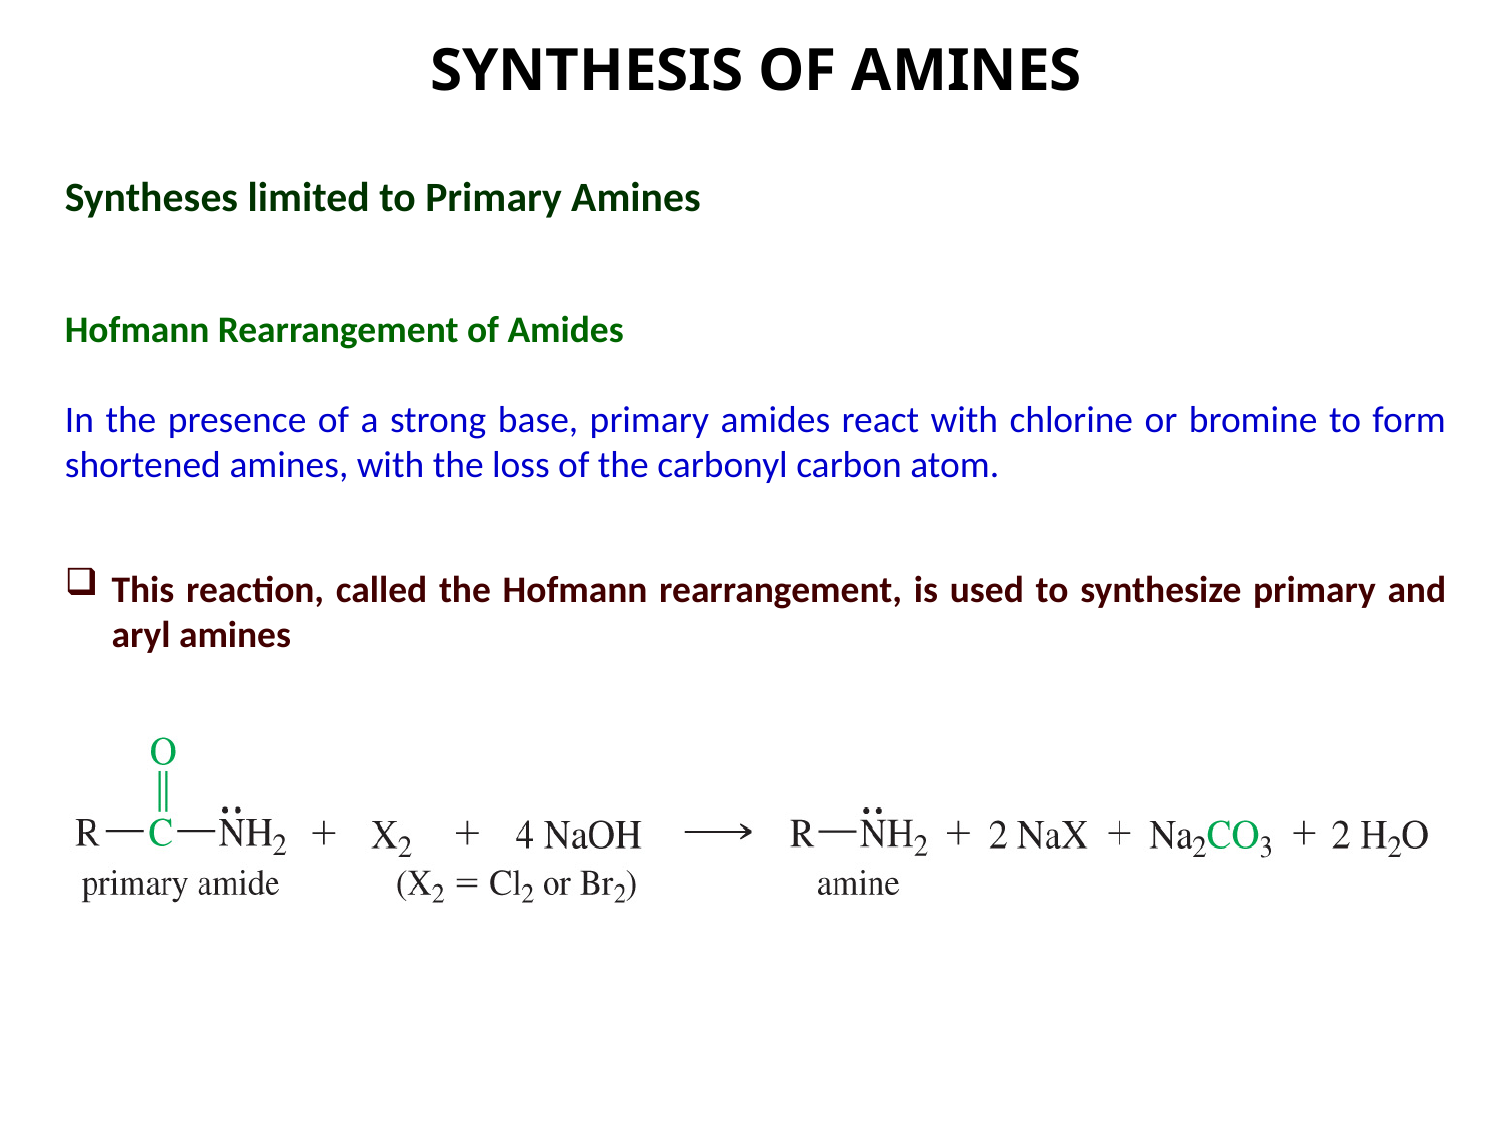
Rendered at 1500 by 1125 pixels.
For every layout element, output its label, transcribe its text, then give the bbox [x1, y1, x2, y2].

text_box SYNTHESIS OF AMINES Syntheses limited to Primary Amines Hofmann Rearrangement of Amides In the presence of a strong base, primary amides react with chlorine or bromine to form shortened amines, with the loss of the carbonyl carbon atom. This reaction, called the Hofmann rearrangement, is used to synthesize primary and aryl amines [49, 24, 1463, 662]
picture [51, 724, 1438, 913]
